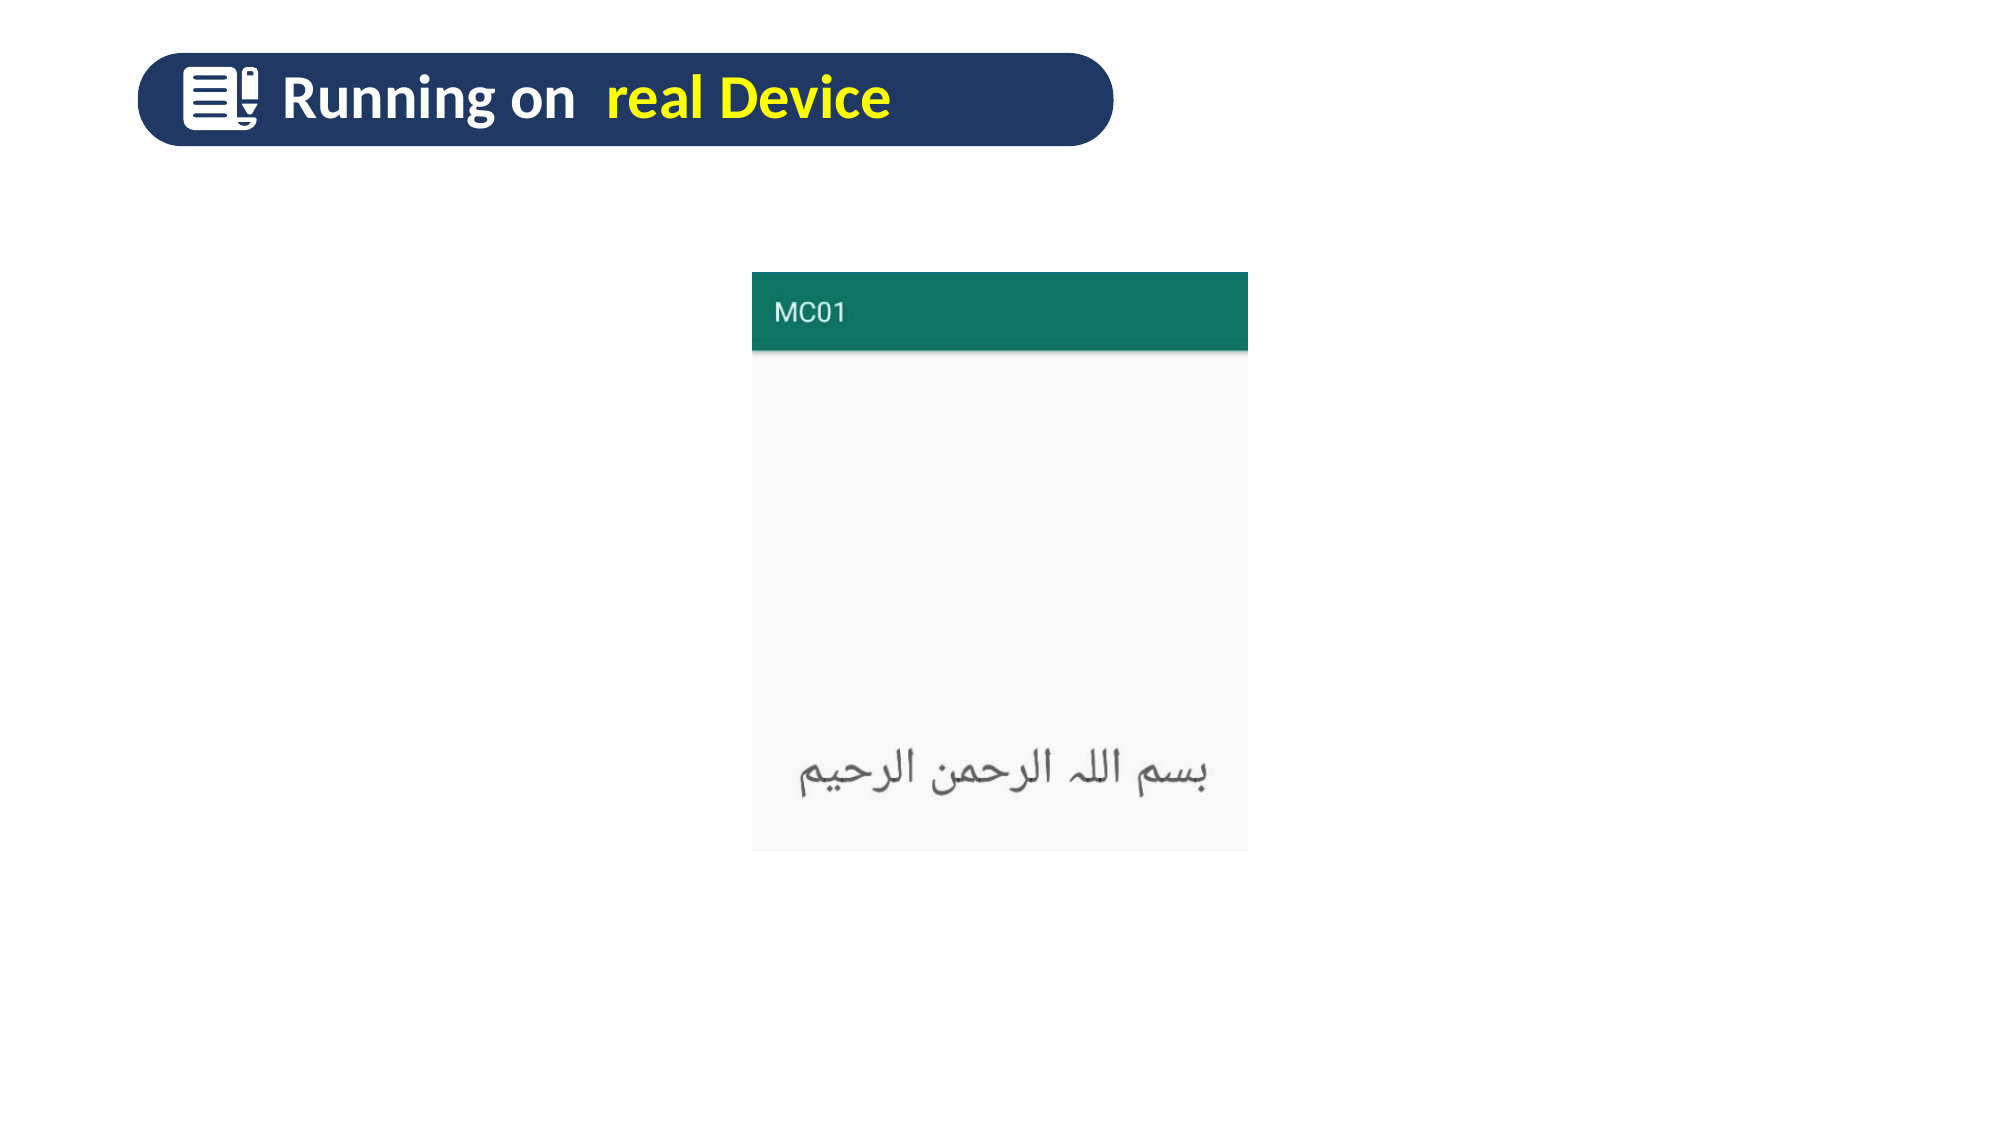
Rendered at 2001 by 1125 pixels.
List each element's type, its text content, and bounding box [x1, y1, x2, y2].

text_box Running on real Device [267, 48, 1114, 139]
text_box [183, 66, 259, 131]
picture [751, 272, 1248, 853]
text_box [136, 51, 1096, 148]
